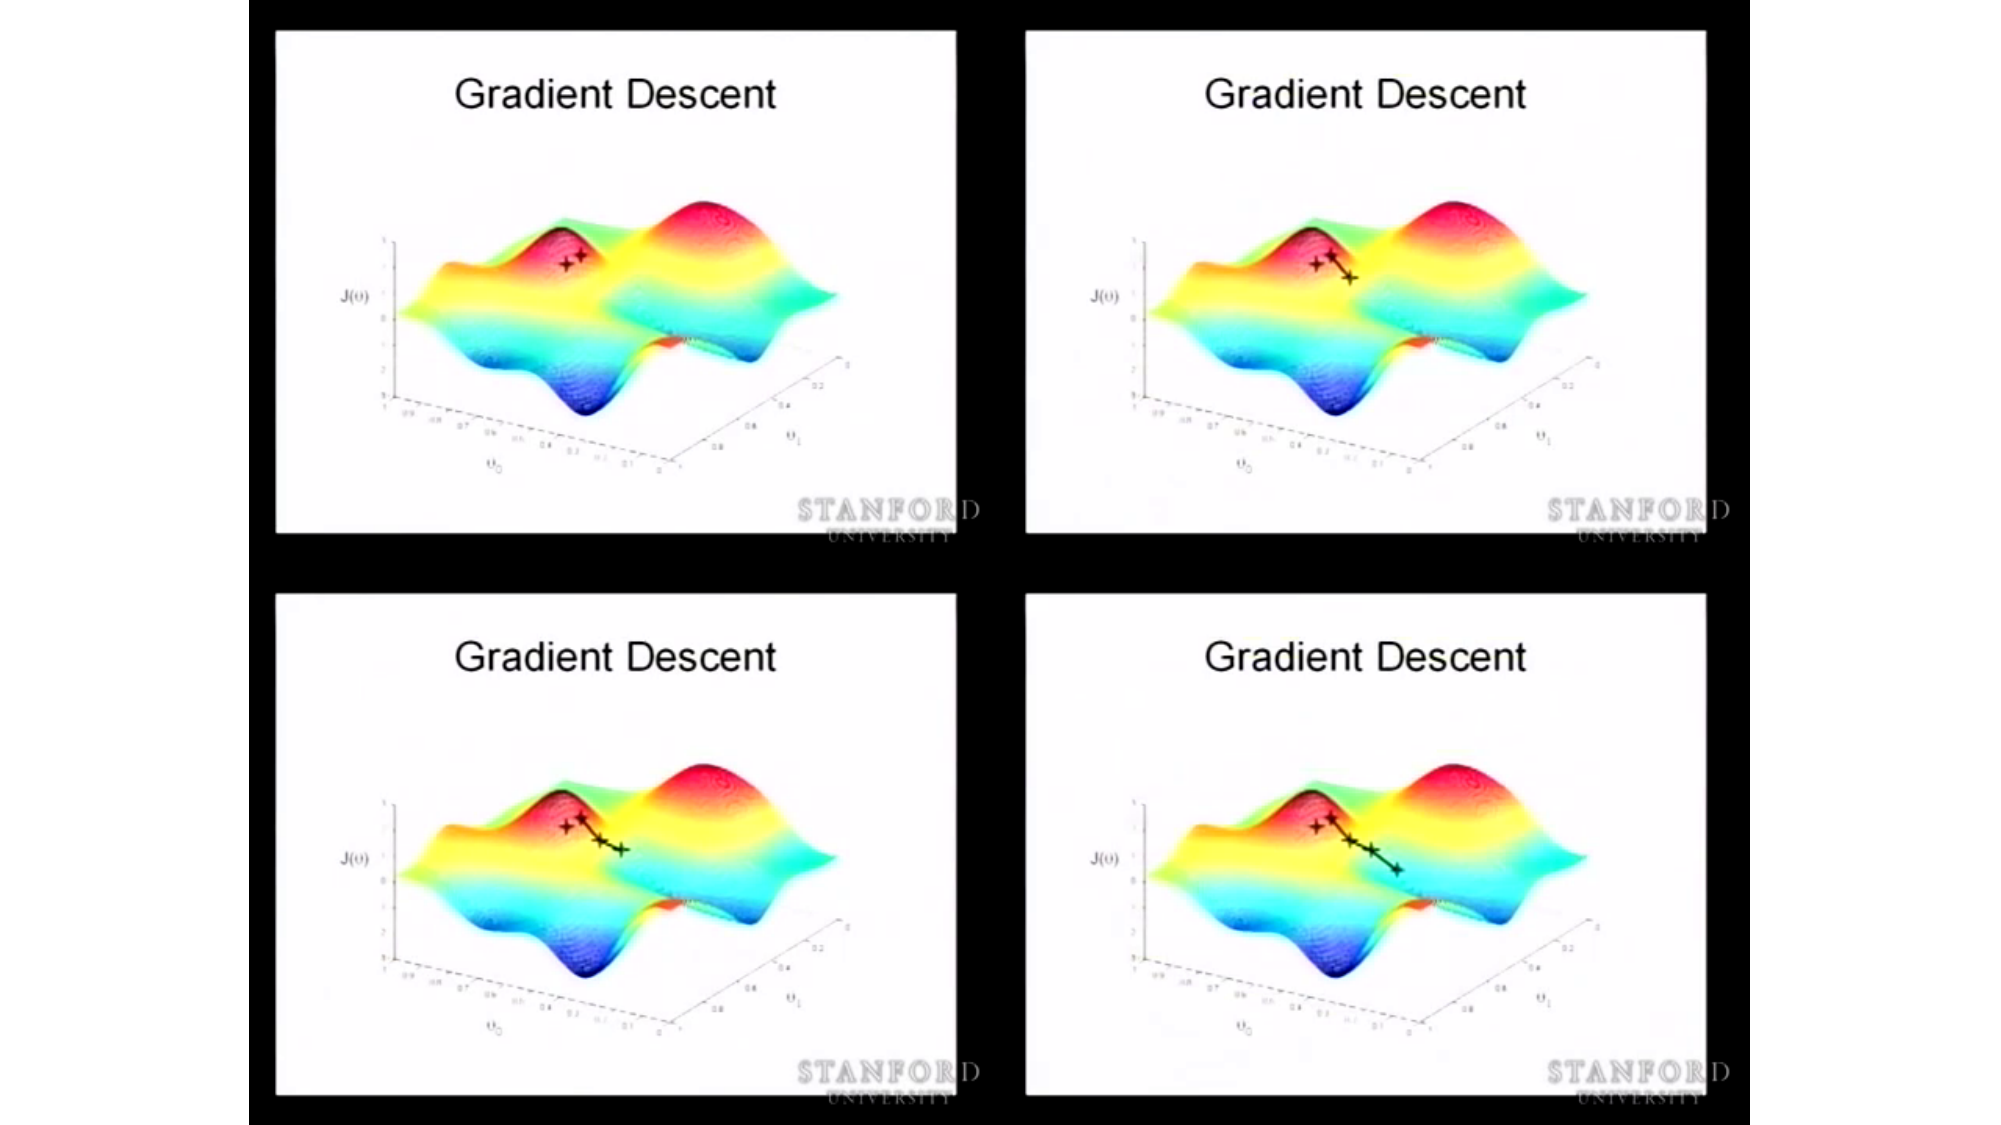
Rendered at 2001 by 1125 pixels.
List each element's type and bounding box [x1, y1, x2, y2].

picture [249, 0, 1750, 1125]
list [249, 0, 999, 562]
